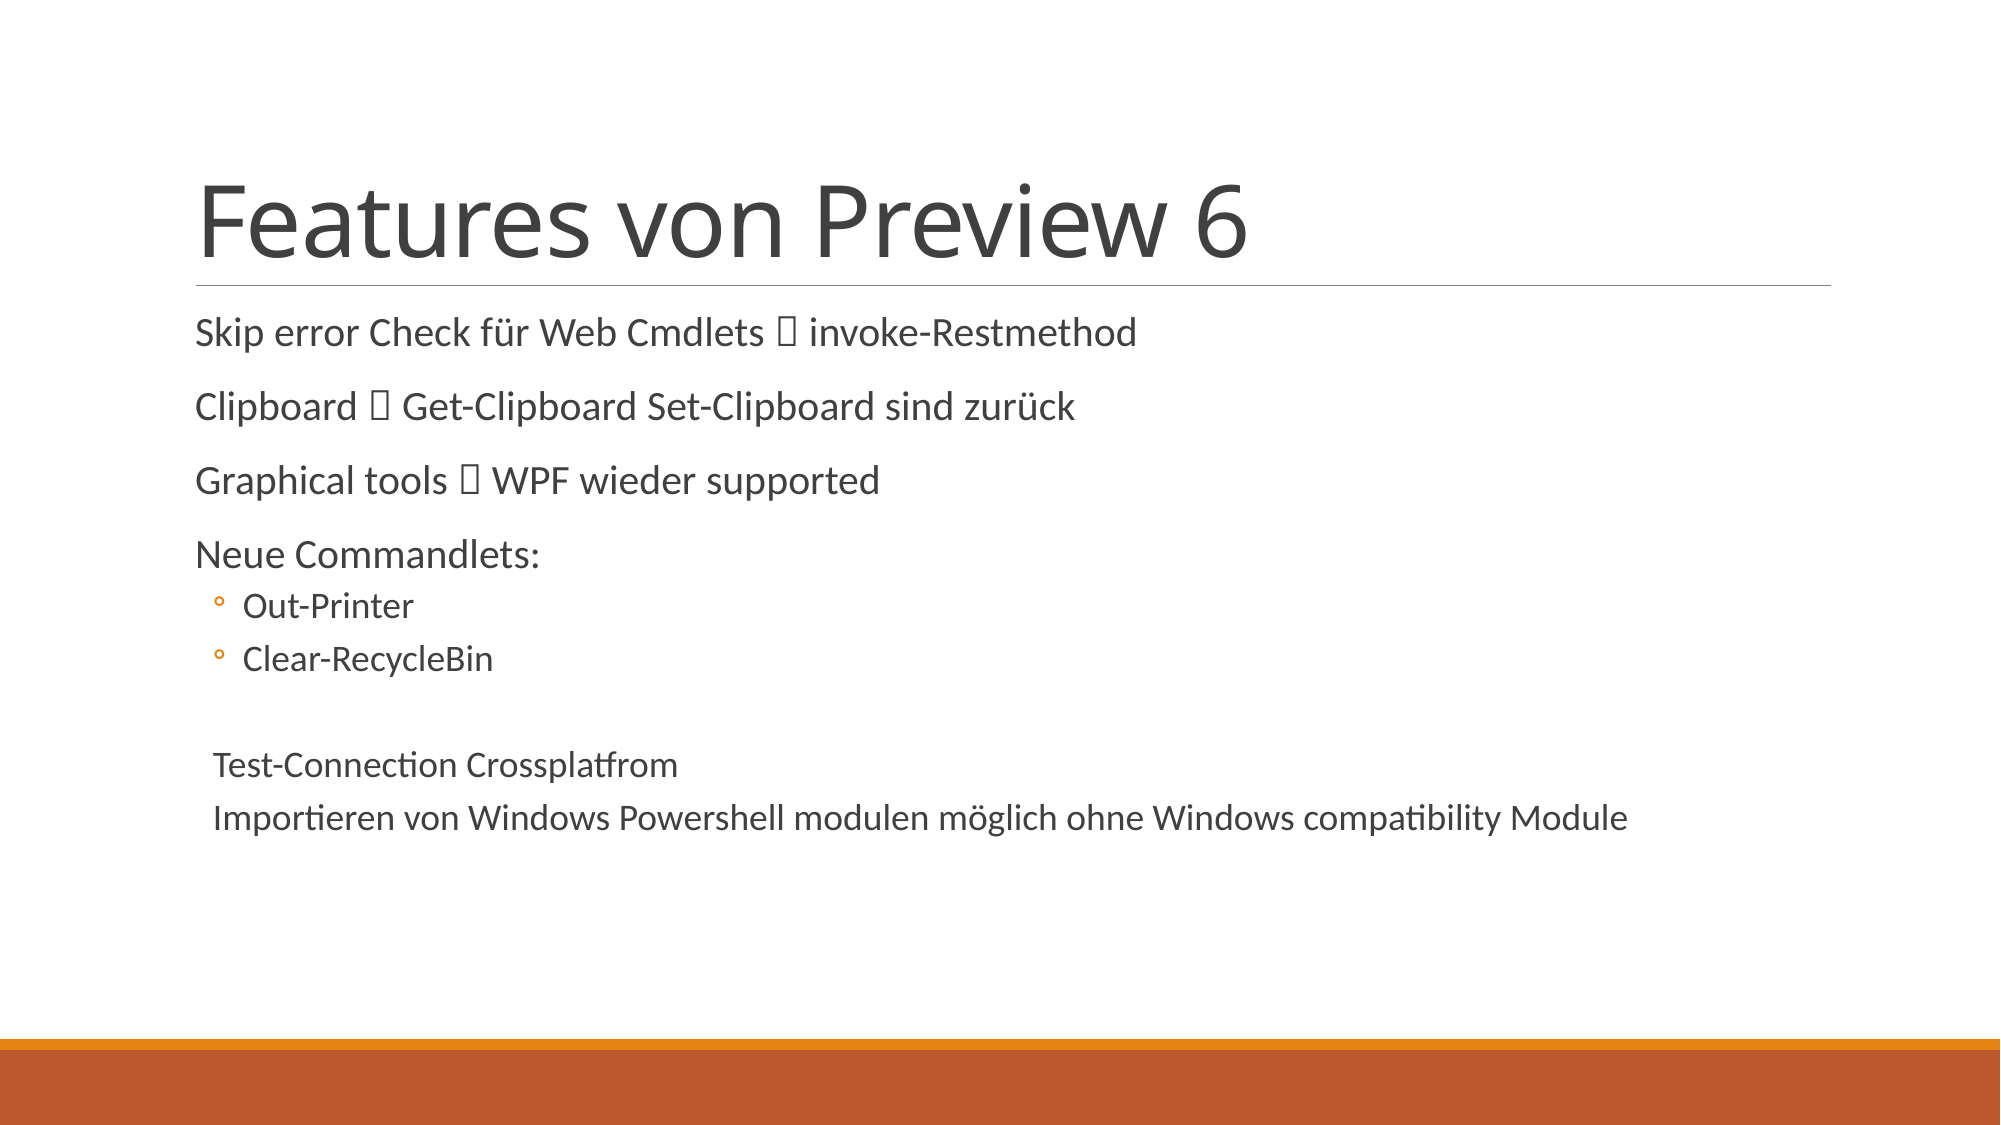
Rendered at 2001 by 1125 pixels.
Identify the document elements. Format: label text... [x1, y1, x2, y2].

title Features von Preview 6 [180, 47, 1830, 285]
list Skip error Check für Web Cmdlets  invoke-Restmethod Clipboard  Get-Clipboard Set-Clipboard sind zurück Graphical tools  WPF wieder supported Neue Commandlets: Out-Printer Clear-RecycleBin Test-Connection Crossplatfrom Importieren von Windows Powershell modulen möglich ohne Windows compatibility Module [180, 302, 1830, 963]
